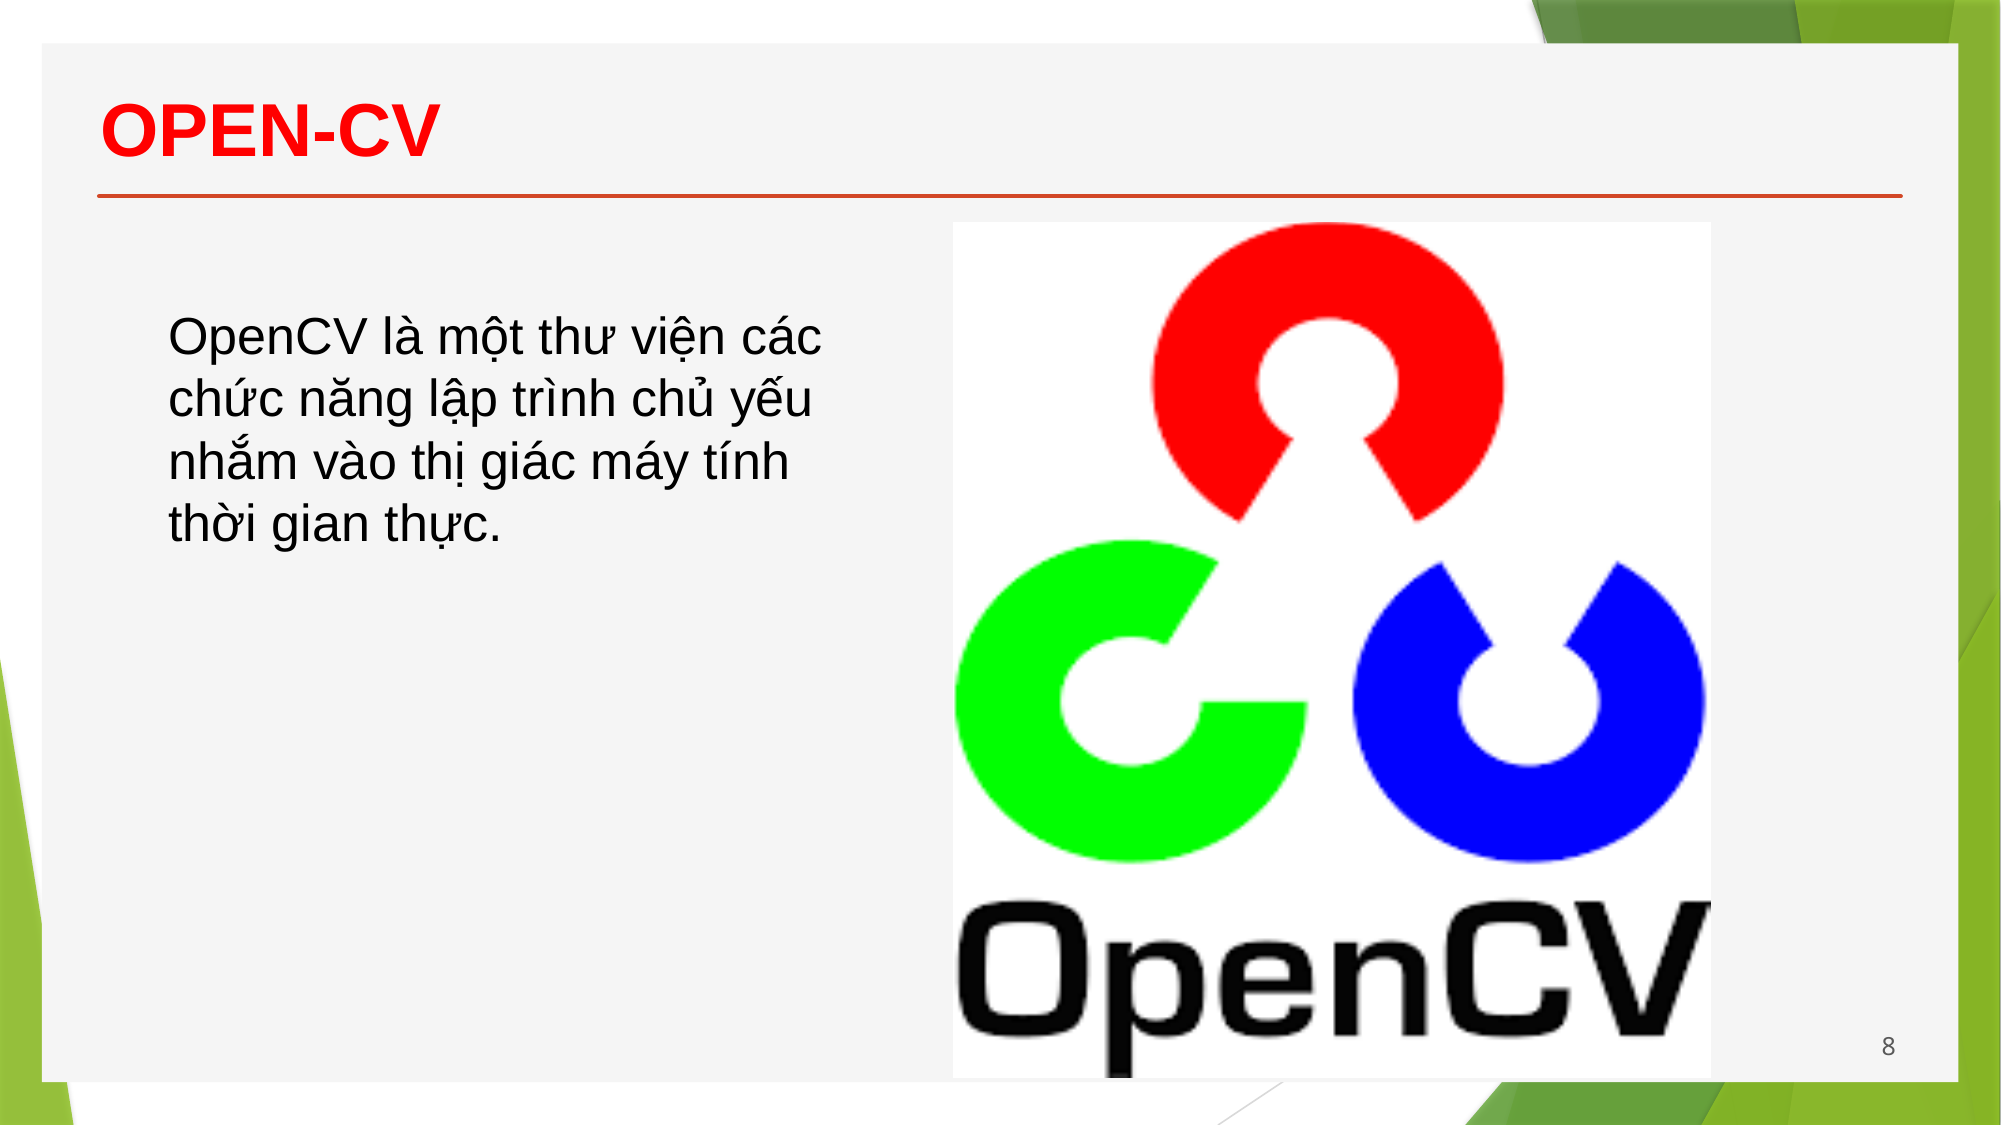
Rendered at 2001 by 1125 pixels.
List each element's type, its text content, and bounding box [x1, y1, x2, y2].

text_box OpenCV là một thư viện các chức năng lập trình chủ yếu nhắm vào thị giác máy tính thời gian thực. [153, 294, 861, 560]
picture [953, 221, 1712, 1079]
slide_number 8 [1716, 1017, 1911, 1078]
title OPEN-CV [85, 73, 1214, 179]
